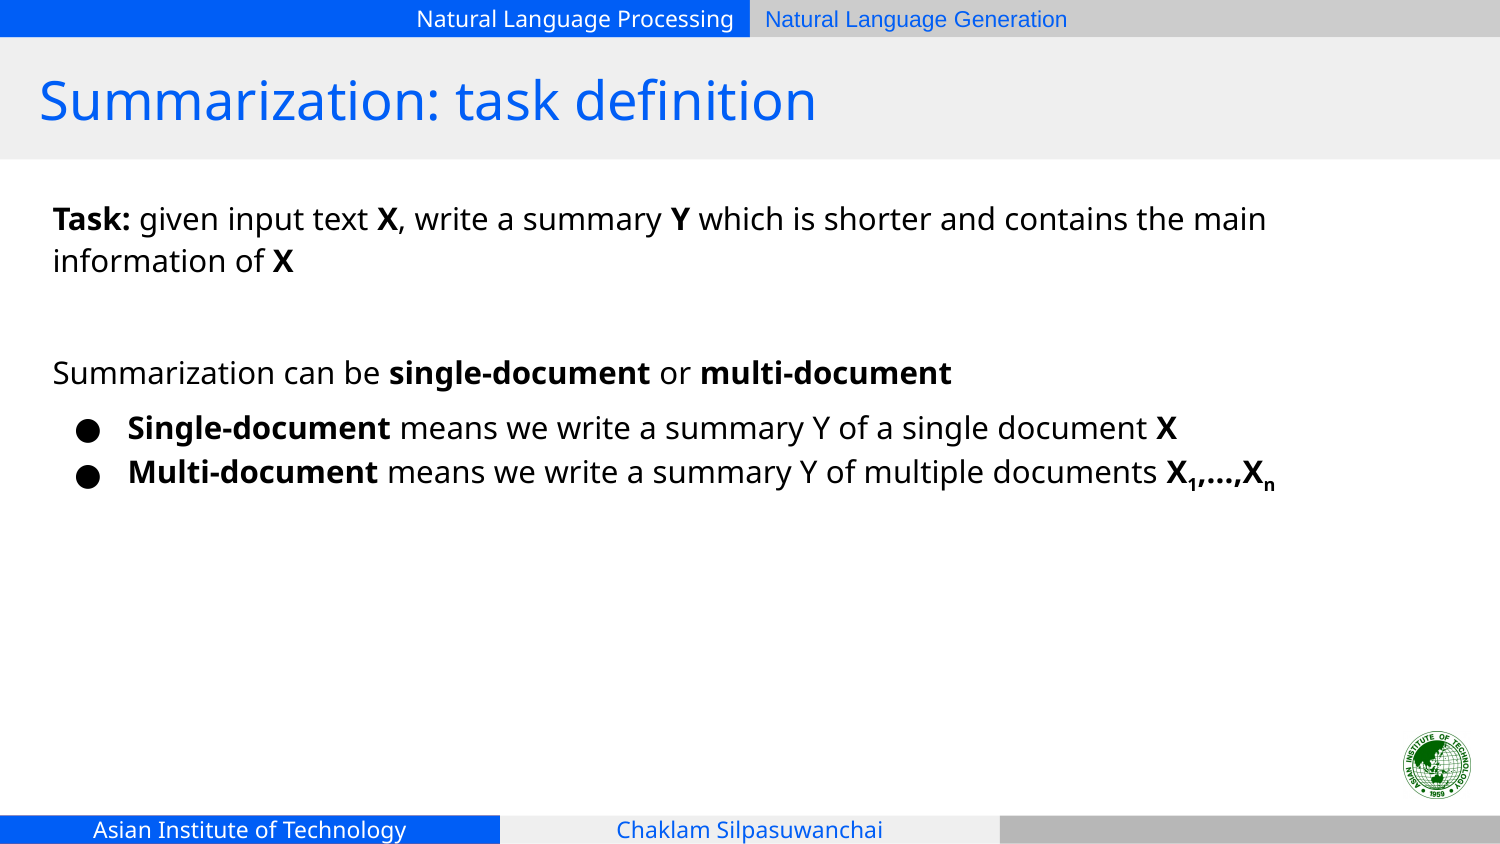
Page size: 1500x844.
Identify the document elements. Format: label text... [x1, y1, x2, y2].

picture [1403, 731, 1471, 799]
title Summarization: task definition [24, 37, 1475, 160]
list Task: given input text X, write a summary Y which is shorter and contains the main information of X Summarization can be single-document or multi-document Single-document means we write a summary Y of a single document X Multi-document means we write a summary Y of multiple documents X1,...,Xn [37, 178, 1446, 750]
